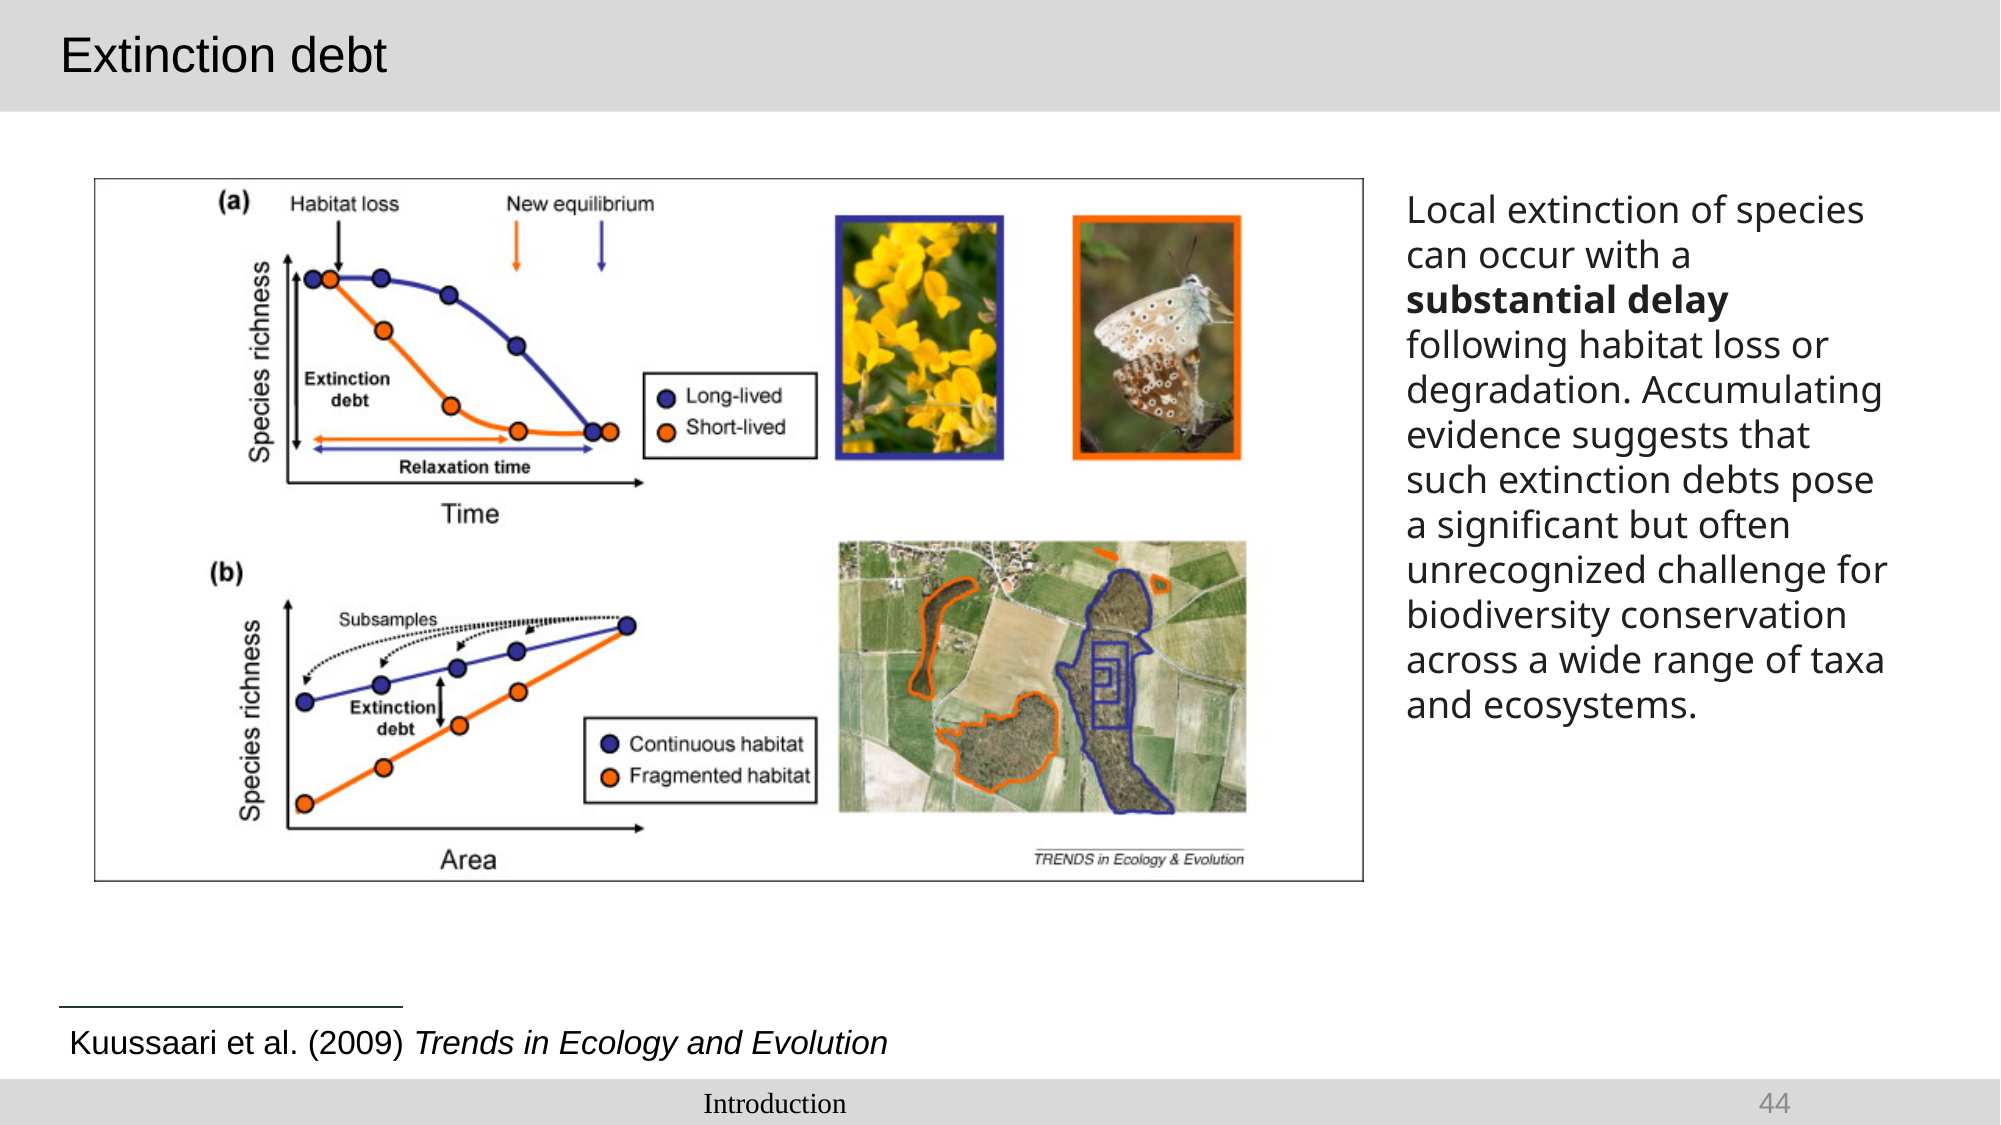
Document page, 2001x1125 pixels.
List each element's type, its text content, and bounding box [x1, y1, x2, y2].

slide_number 44 [1550, 1079, 2000, 1125]
picture [94, 178, 1364, 882]
text_box Kuussaari et al. (2009) Trends in Ecology and Evolution [54, 1013, 905, 1069]
footer Introduction [0, 1079, 1550, 1125]
title Extinction debt [0, 0, 2000, 112]
text_box Local extinction of species can occur with a substantial delay following habitat loss or degradation. Accumulating evidence suggests that such extinction debts pose a significant but often unrecognized challenge for biodiversity conservation across a wide range of taxa and ecosystems. [1391, 178, 1906, 734]
